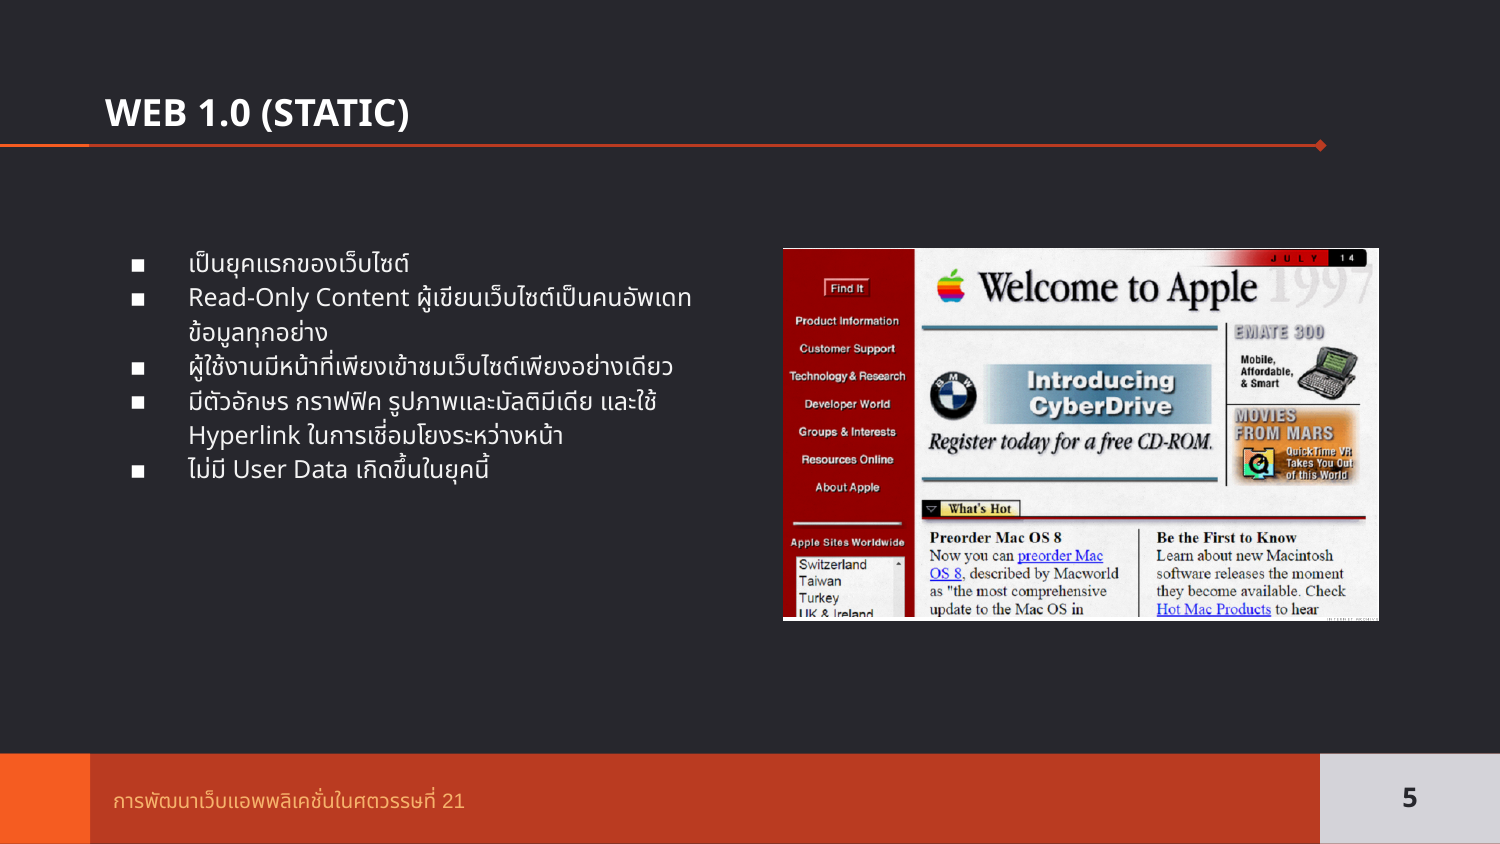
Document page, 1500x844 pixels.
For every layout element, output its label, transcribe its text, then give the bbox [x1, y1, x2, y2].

text_box เป็นยุคแรกของเว็บไซต์ Read-Only Content ผู้เขียนเว็บไซต์เป็นคนอัพเดทข้อมูลทุกอย่าง ผู้ใช้งานมีหน้าที่เพียงเข้าชมเว็บไซต์เพียงอย่างเดียว มีตัวอักษร กราฟฟิค รูปภาพและมัลติมีเดีย และใช้ Hyperlink ในการเชี่อมโยงระหว่างหน้า ไม่มี User Data เกิดขึ้นในยุคนี้ [98, 227, 747, 641]
title WEB 1.0 (STATIC) [90, 59, 1320, 150]
slide_number ‹#› [1320, 753, 1500, 844]
picture [783, 248, 1379, 621]
text_box การพัฒนาเว็บแอพพลิเคชั่นในศตวรรษที่ 21 [98, 772, 496, 825]
